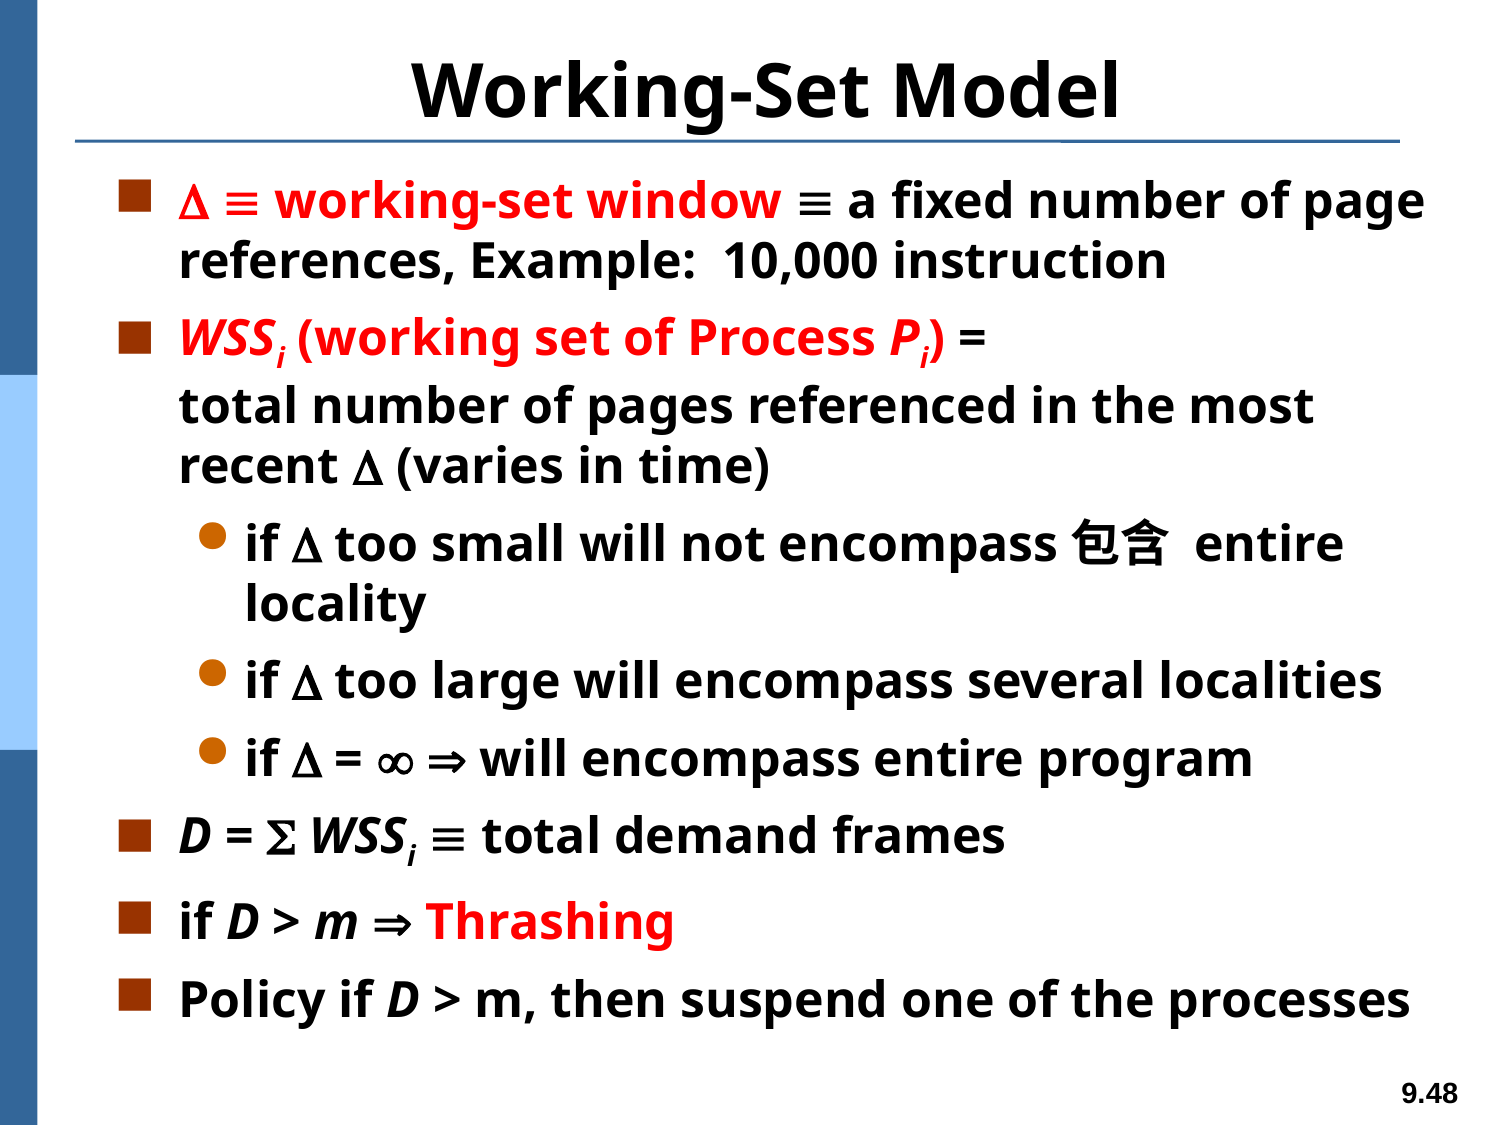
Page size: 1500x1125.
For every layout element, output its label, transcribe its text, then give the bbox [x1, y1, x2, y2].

list   working-set window  a fixed number of page references, Example: 10,000 instruction WSSi (working set of Process Pi) = total number of pages referenced in the most recent  (varies in time) if  too small will not encompass包含 entire locality if  too large will encompass several localities if  =   will encompass entire program D =  WSSi  total demand frames if D > m  Thrashing Policy if D > m, then suspend one of the processes [107, 160, 1451, 900]
title Working-Set Model [92, 45, 1443, 141]
